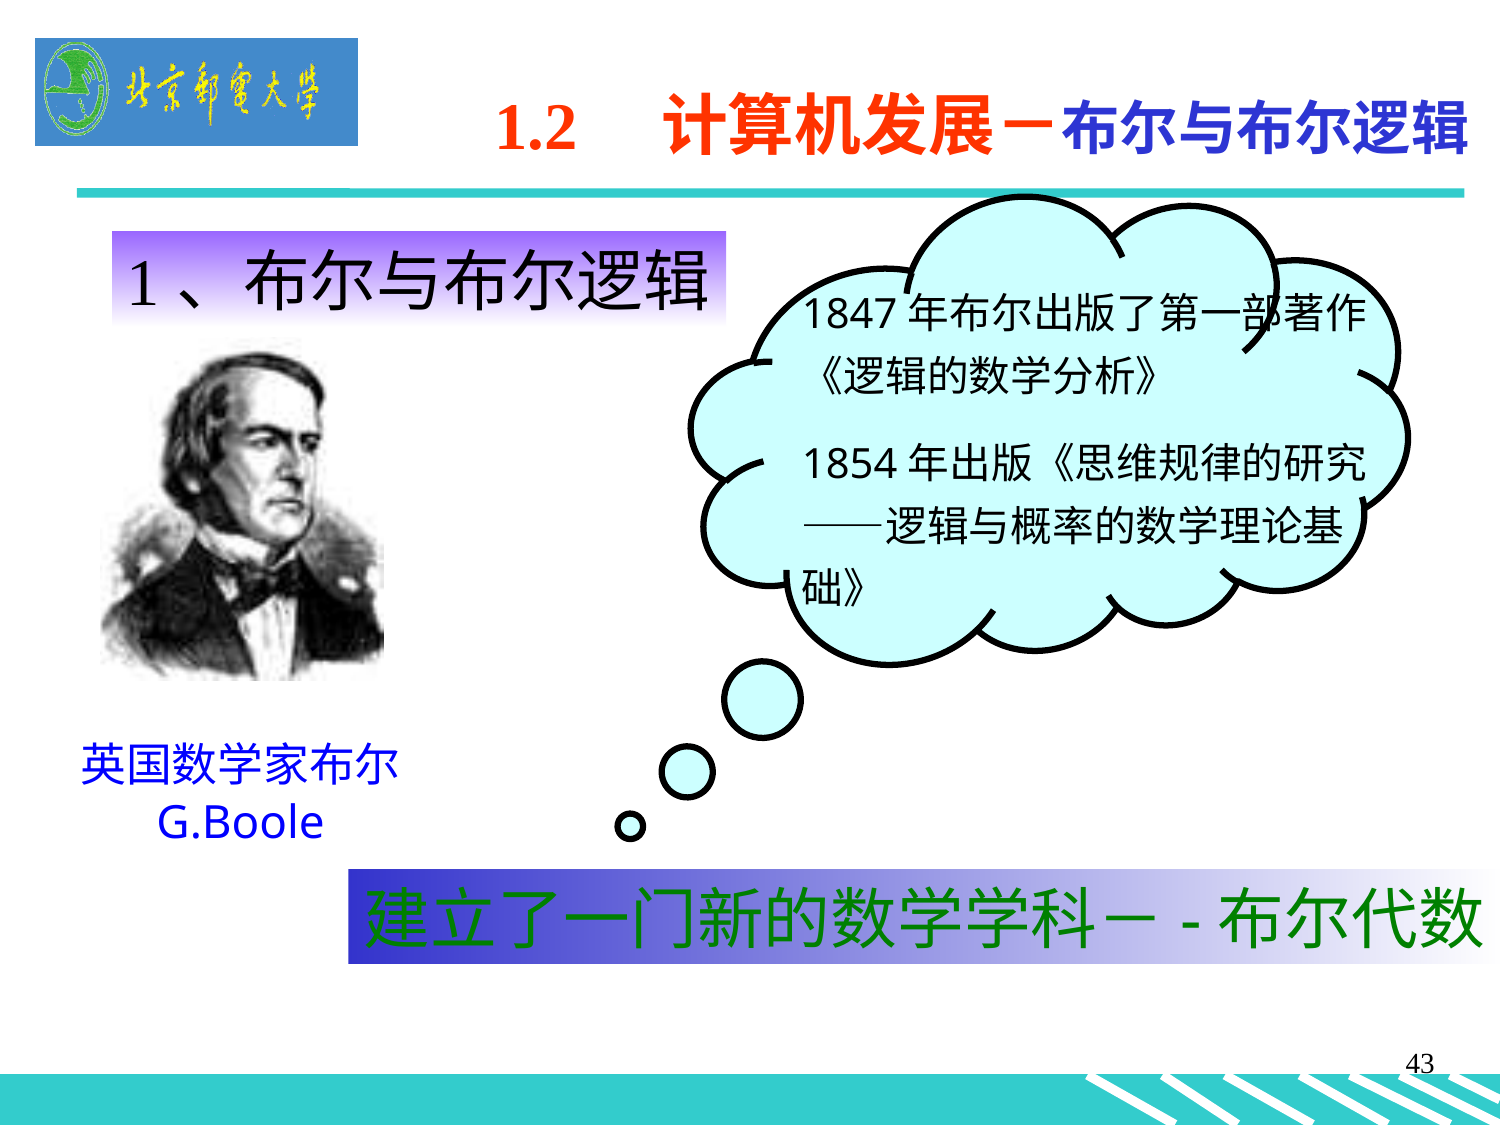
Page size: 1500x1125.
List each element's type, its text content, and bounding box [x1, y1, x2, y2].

text_box 英国数学家布尔 G.Boole [53, 727, 429, 855]
text_box 43 [1137, 1037, 1450, 1113]
picture [34, 37, 190, 146]
text_box 建立了一门新的数学学科－-布尔代数 [348, 869, 1500, 964]
text_box 1854年出版《思维规律的研究——逻辑与概率的数学理论基础》 [787, 417, 1400, 620]
text_box [724, 661, 801, 738]
text_box [617, 813, 644, 840]
text_box [800, 620, 1108, 665]
title 1.2 计算机发展－布尔与布尔逻辑 [190, 14, 1485, 232]
picture [100, 337, 384, 681]
text_box [912, 196, 1335, 267]
text_box [661, 746, 713, 798]
text_box [690, 306, 1409, 587]
text_box [1137, 620, 1196, 626]
text_box 1、布尔与布尔逻辑 [112, 231, 727, 327]
text_box 1847年布尔出版了第一部著作《逻辑的数学分析》 [787, 267, 1400, 408]
